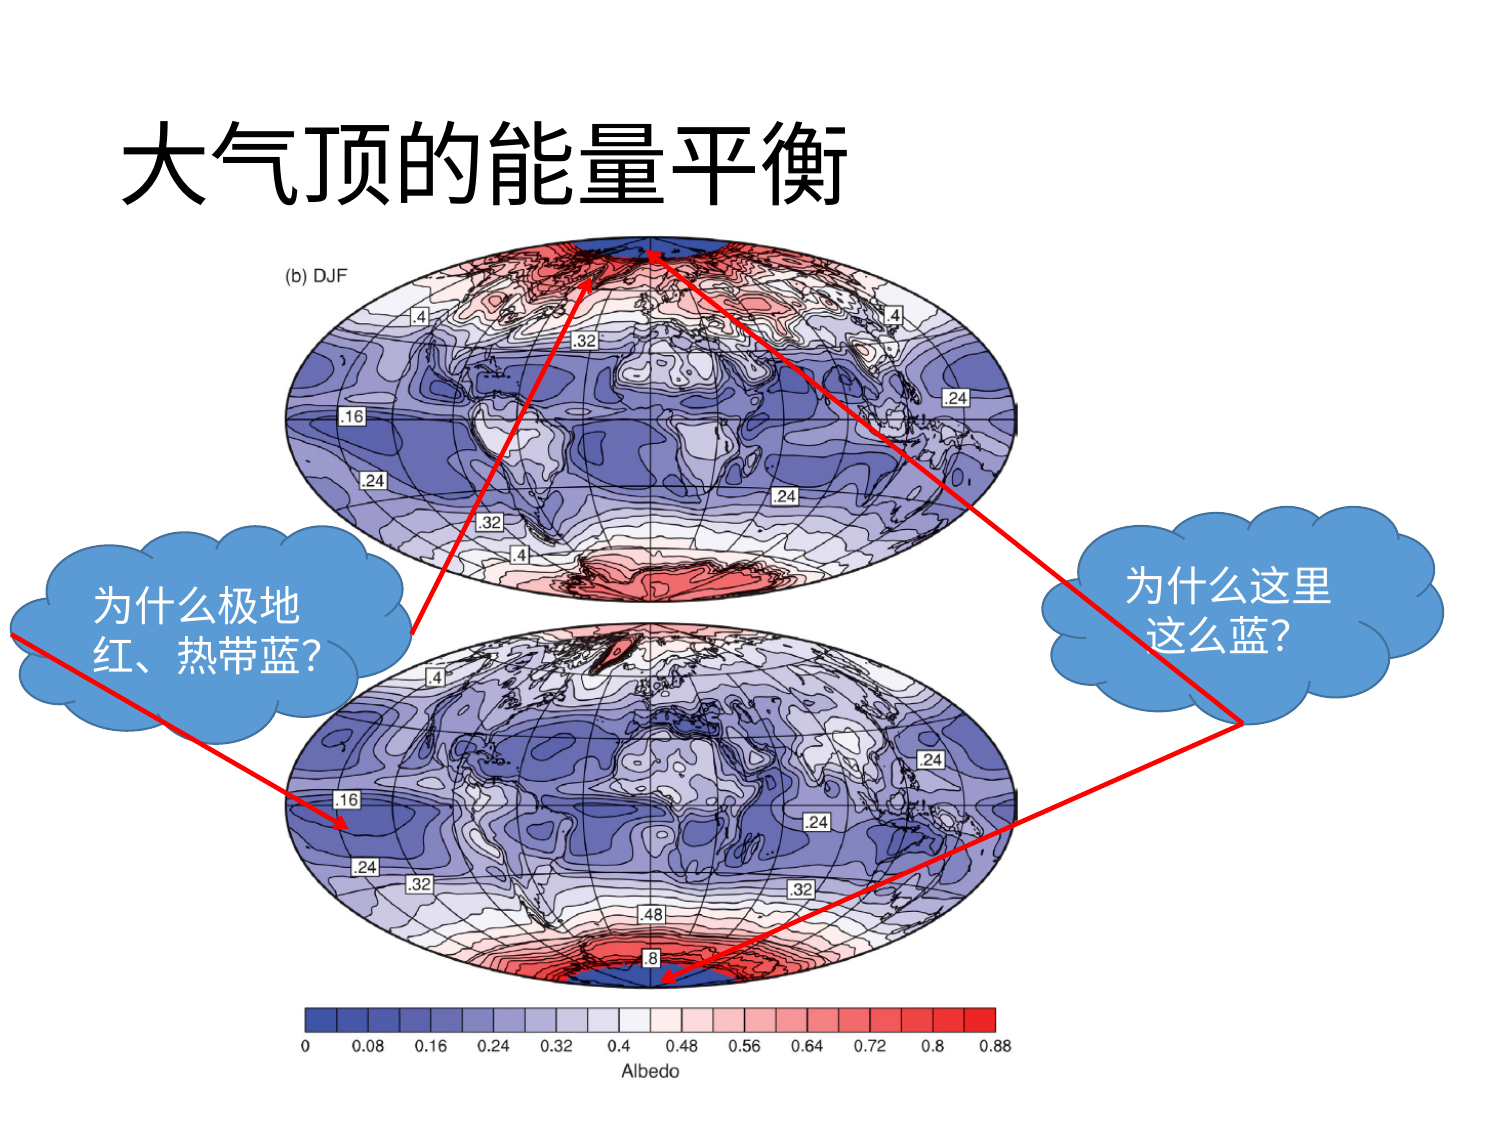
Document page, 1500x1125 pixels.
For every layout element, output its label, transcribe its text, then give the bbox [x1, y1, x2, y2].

text_box 为什么极地红、热带蓝？ [9, 531, 255, 745]
picture [255, 228, 1028, 1084]
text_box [659, 614, 1044, 982]
text_box 为什么这里这么蓝？ [1067, 505, 1445, 726]
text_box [211, 277, 591, 539]
text_box 为什么这里这么蓝？ [1044, 583, 1237, 725]
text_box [211, 742, 349, 830]
title 大气顶的能量平衡 [103, 59, 1397, 278]
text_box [645, 249, 1044, 615]
